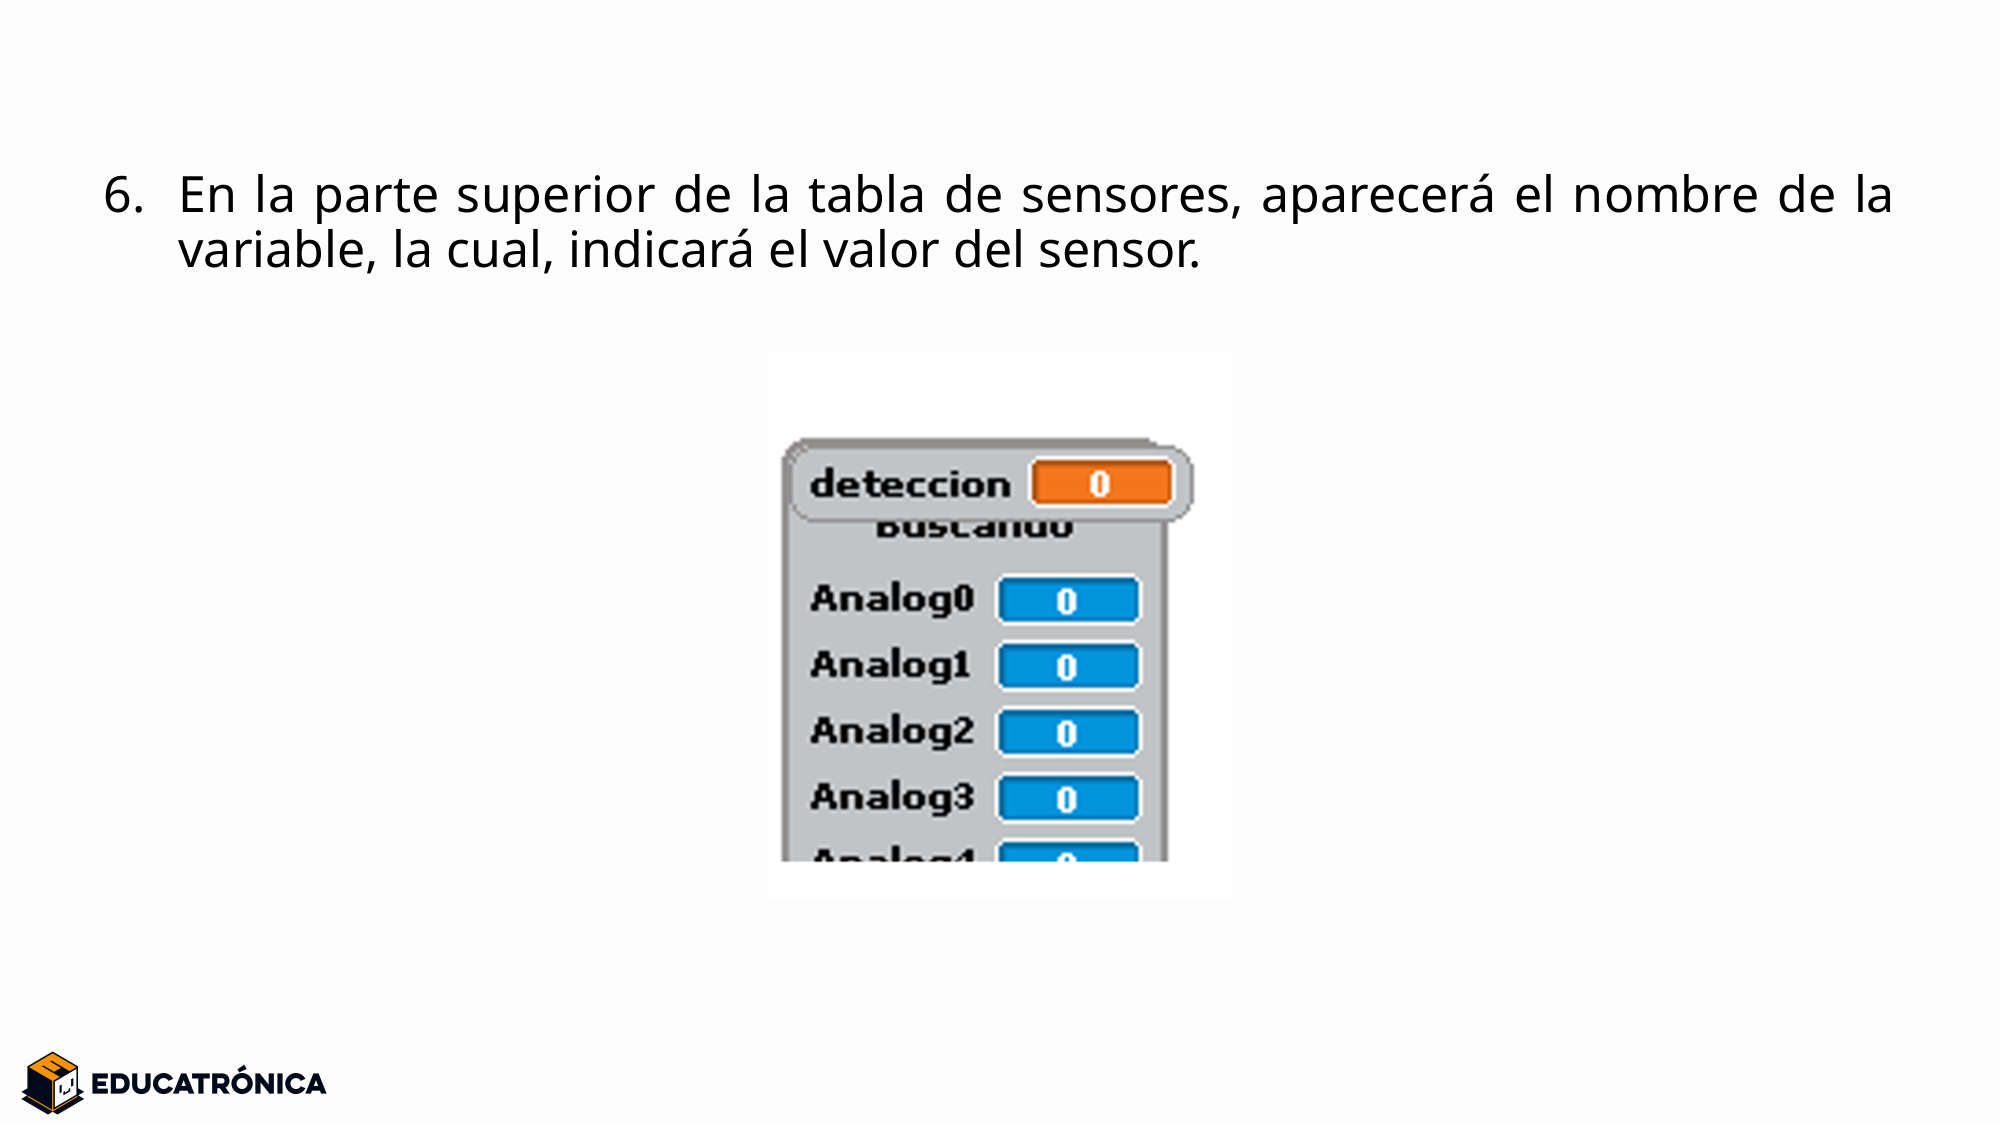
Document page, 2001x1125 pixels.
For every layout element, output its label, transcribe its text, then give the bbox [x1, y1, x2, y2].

picture [19, 1048, 330, 1118]
picture [768, 352, 1232, 899]
list En la parte superior de la tabla de sensores, aparecerá el nombre de la variable, la cual, indicará el valor del sensor. [88, 162, 1912, 1037]
